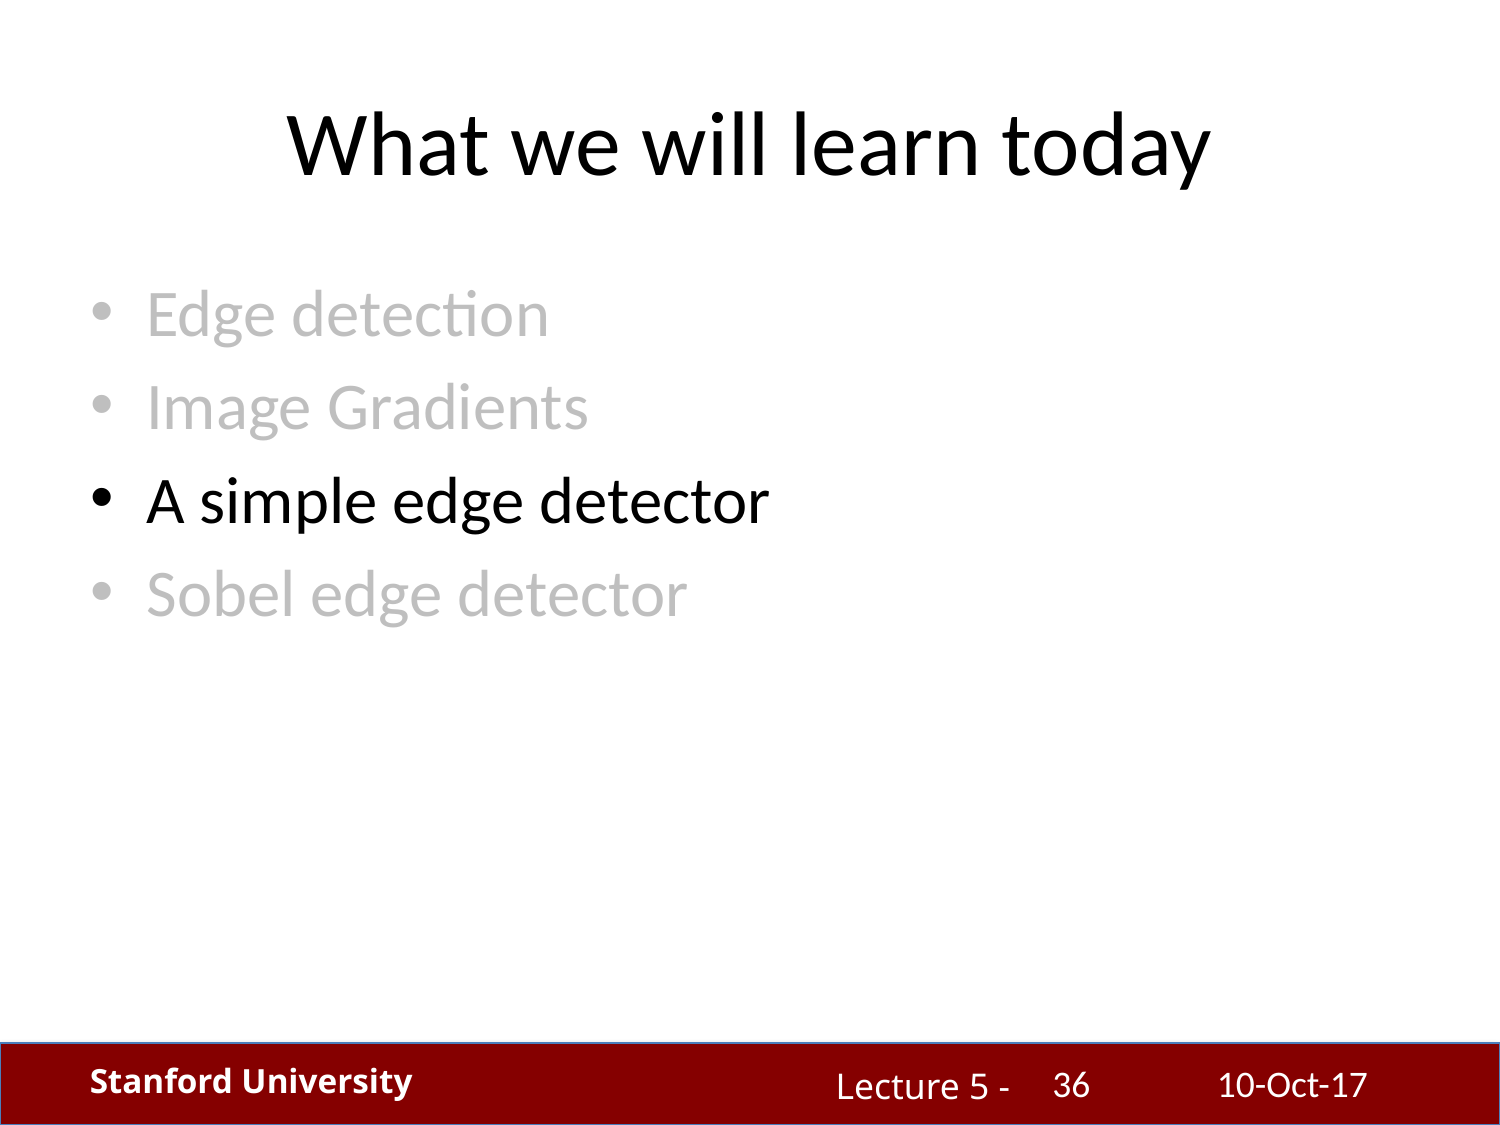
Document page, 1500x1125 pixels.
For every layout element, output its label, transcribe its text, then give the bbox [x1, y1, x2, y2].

list Edge detection Image Gradients A simple edge detector Sobel edge detector [75, 262, 1425, 1005]
title What we will learn today [75, 45, 1425, 233]
slide_number 36 [1037, 1052, 1203, 1113]
slide_number 10-Oct-17 [1203, 1052, 1463, 1113]
